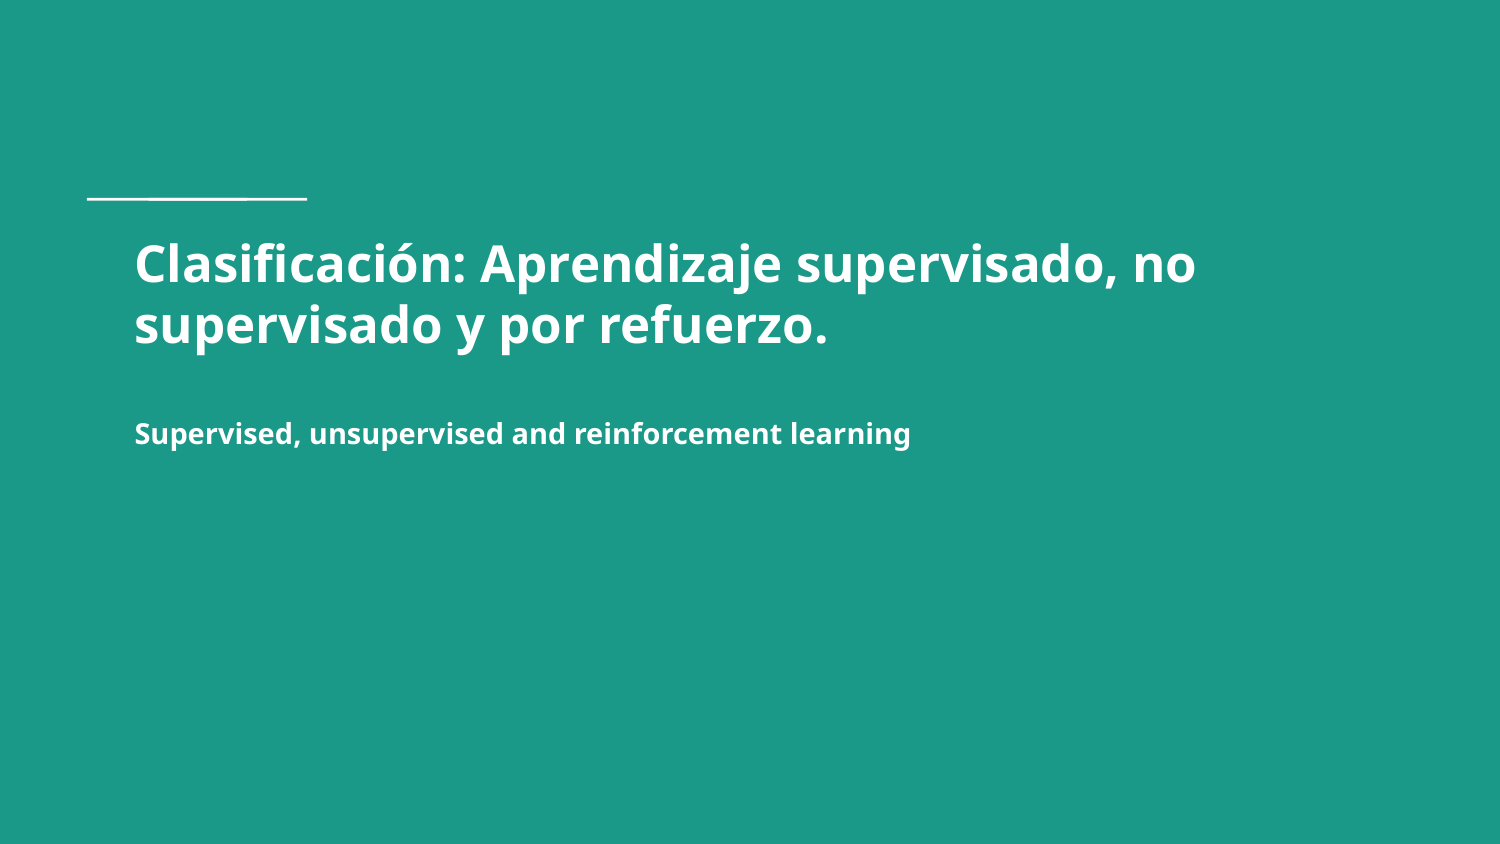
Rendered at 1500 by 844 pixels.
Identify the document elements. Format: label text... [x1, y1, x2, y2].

title Clasificación: Aprendizaje supervisado, no supervisado y por refuerzo. Supervised, unsupervised and reinforcement learning [119, 216, 1381, 466]
